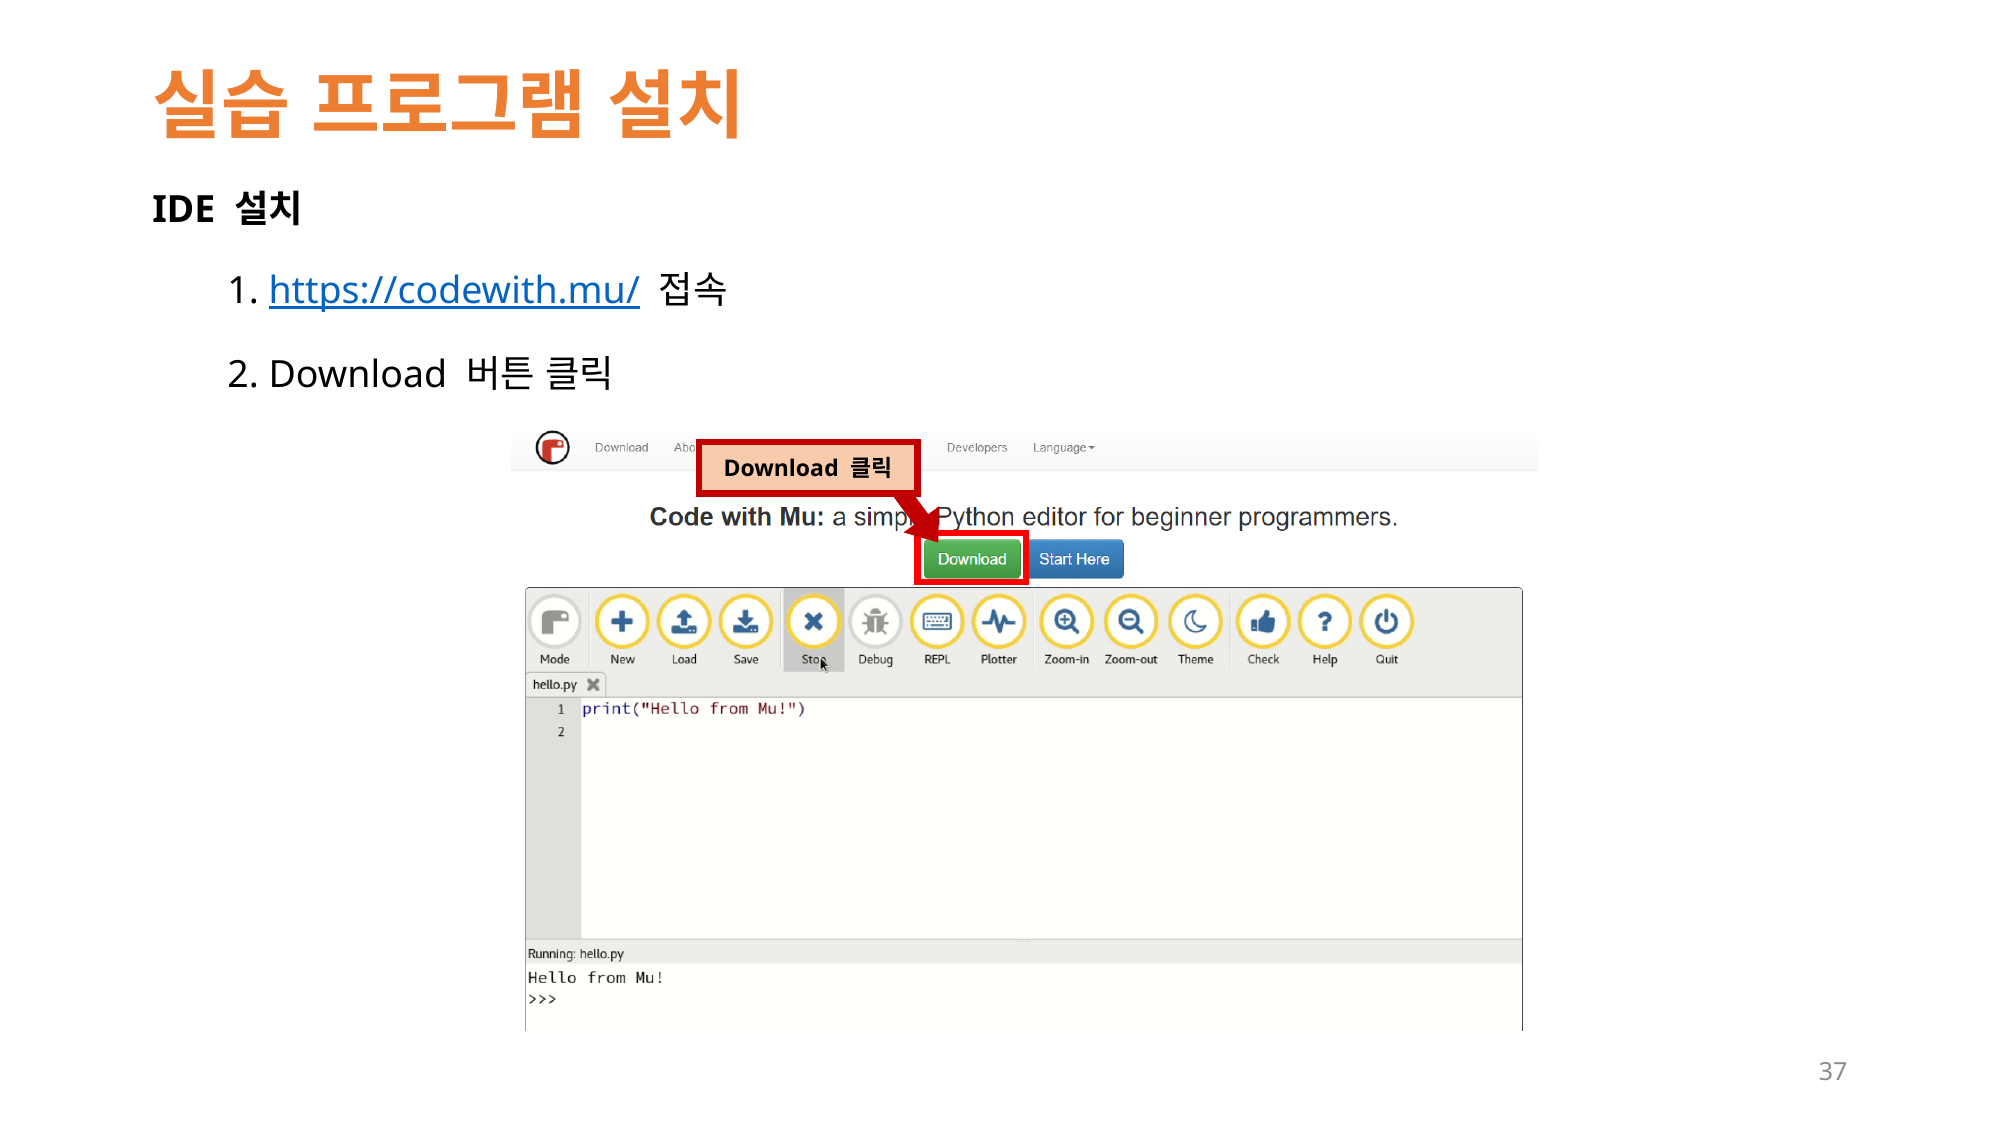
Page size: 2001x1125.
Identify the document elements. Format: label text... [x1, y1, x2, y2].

list IDE 설치 1. https://codewith.mu/ 접속 2. Download 버튼 클릭 [137, 177, 1863, 1014]
title 실습 프로그램 설치 [137, 59, 1863, 161]
picture [511, 426, 1539, 1031]
slide_number 37 [1412, 1042, 1863, 1103]
